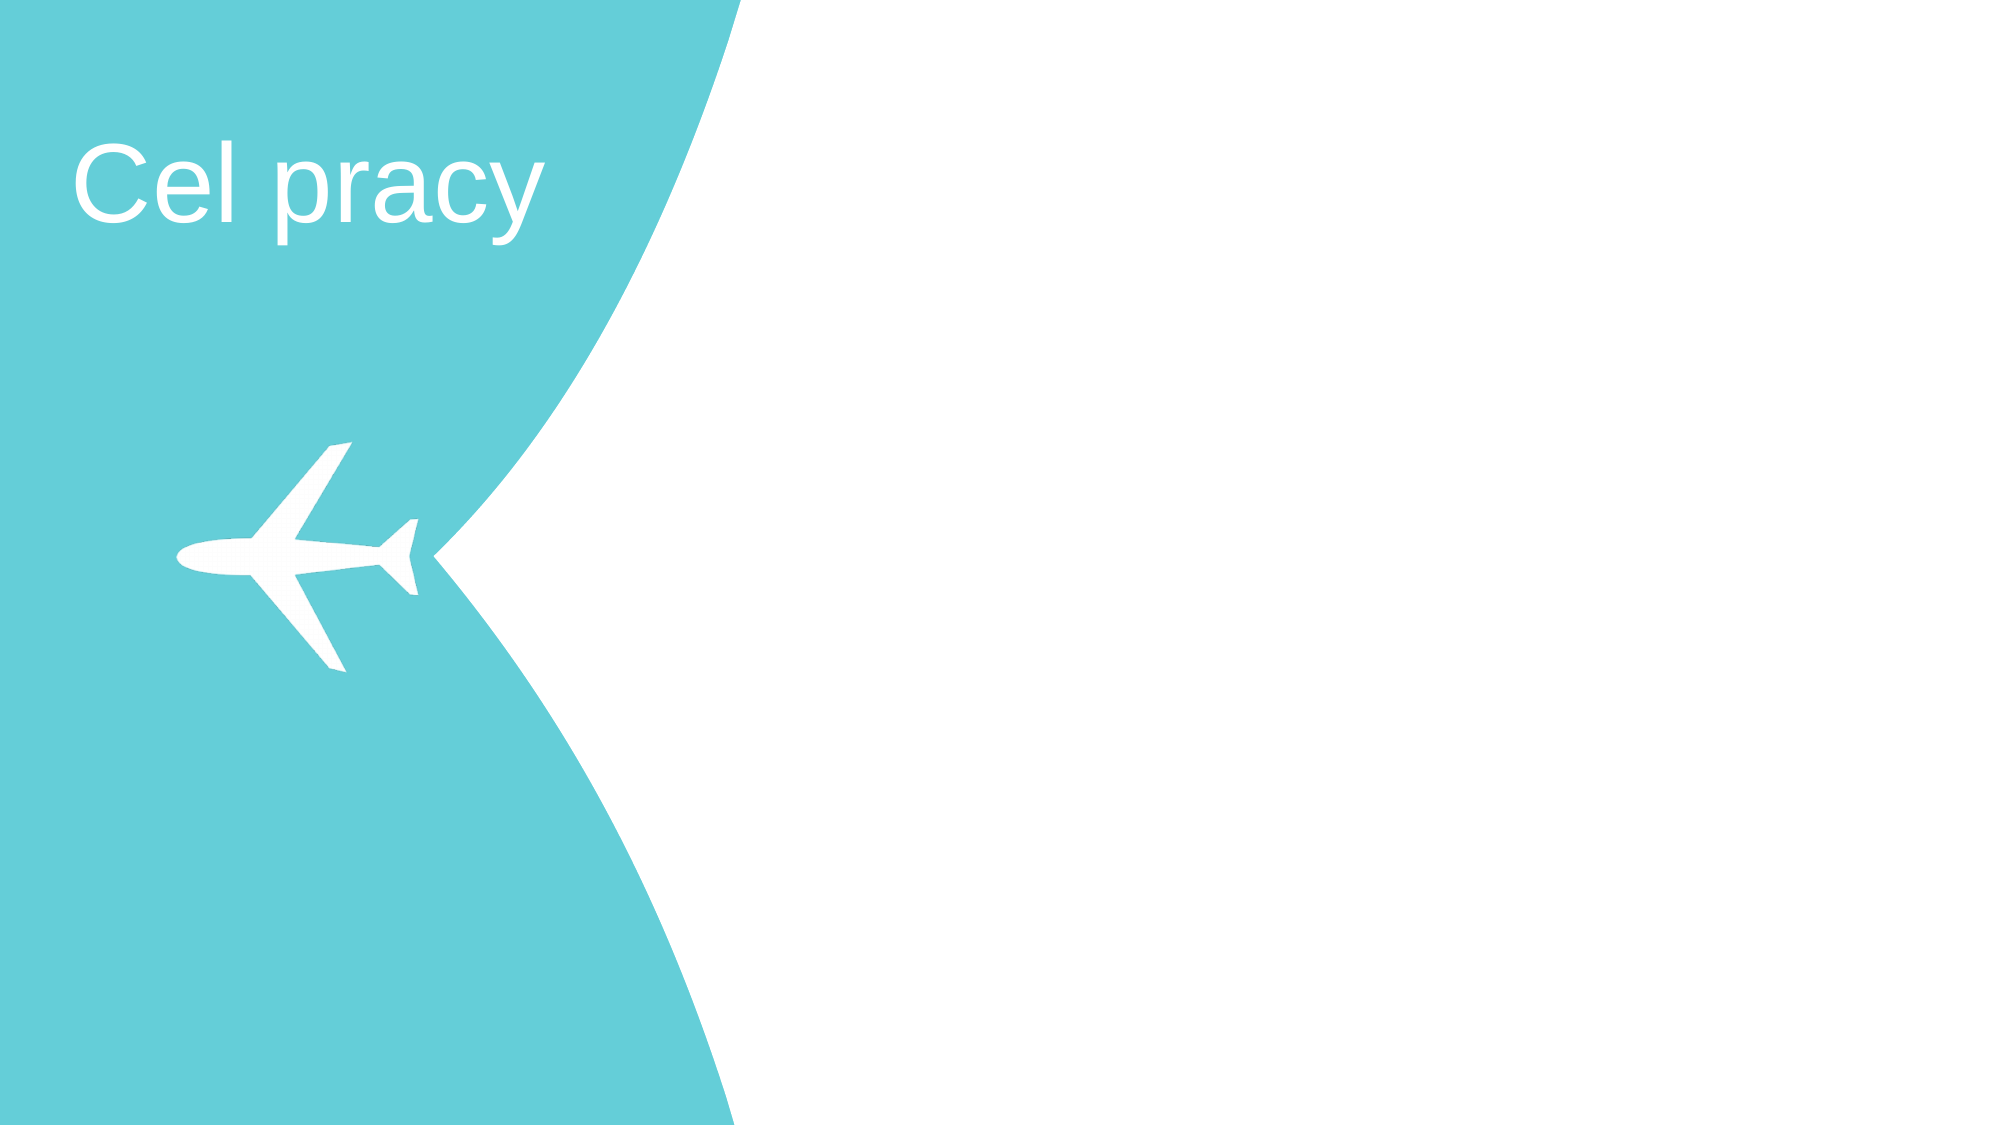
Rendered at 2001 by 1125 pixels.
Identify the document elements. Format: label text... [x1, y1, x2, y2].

text_box [432, 0, 2000, 1125]
text_box Cel pracy [55, 102, 630, 253]
picture [177, 435, 419, 678]
